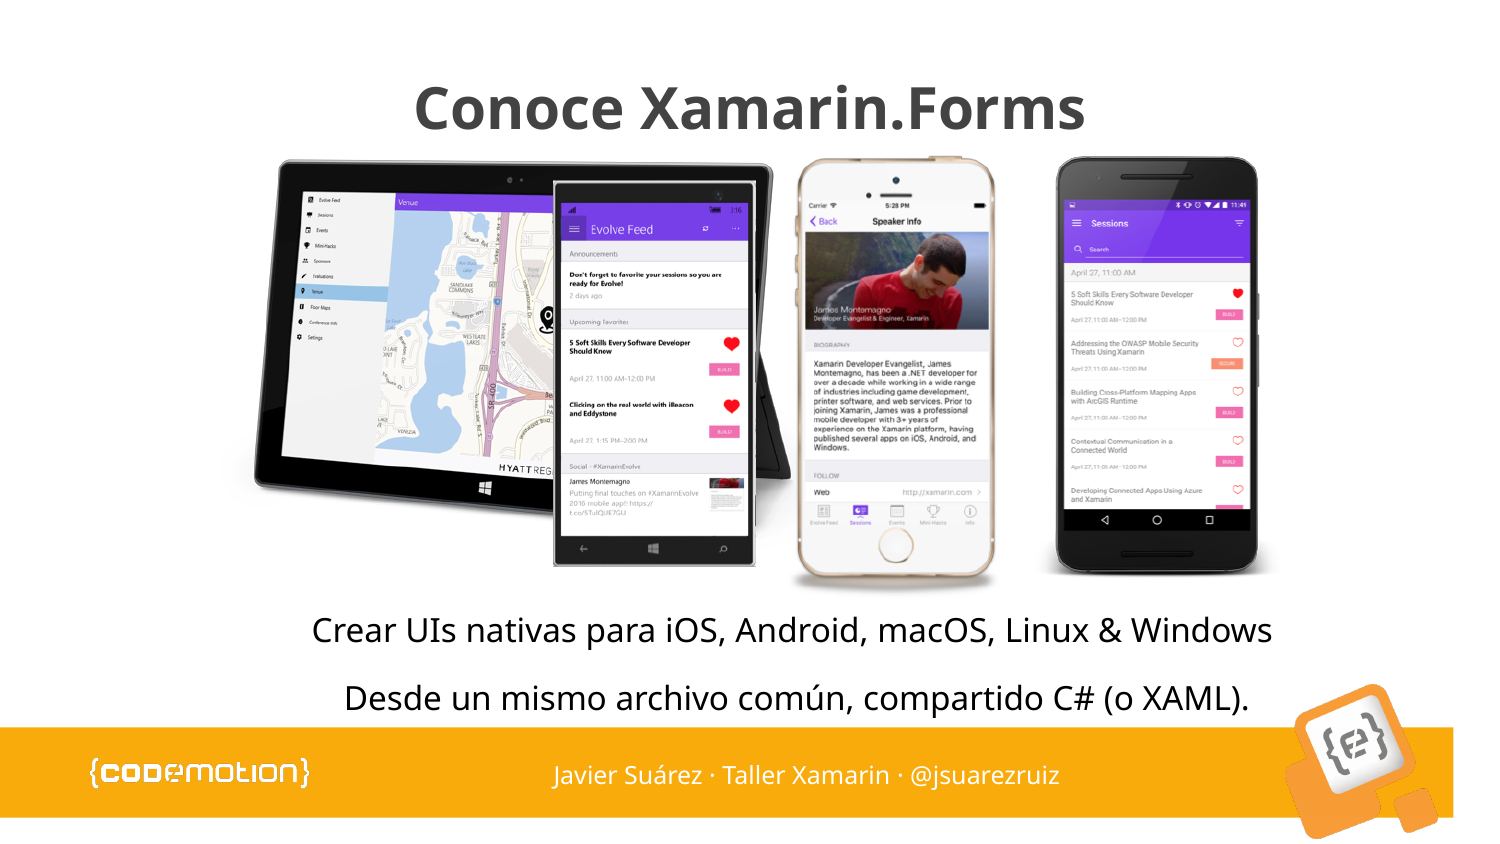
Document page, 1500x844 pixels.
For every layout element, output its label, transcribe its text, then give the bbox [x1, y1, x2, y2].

picture [219, 155, 1281, 599]
list Crear UIs nativas para iOS, Android, macOS, Linux & Windows Desde un mismo archivo común, compartido C# (o XAML). [220, 588, 1305, 733]
picture [83, 752, 316, 794]
title Conoce Xamarin.Forms [33, 45, 1468, 156]
picture [1285, 684, 1438, 839]
